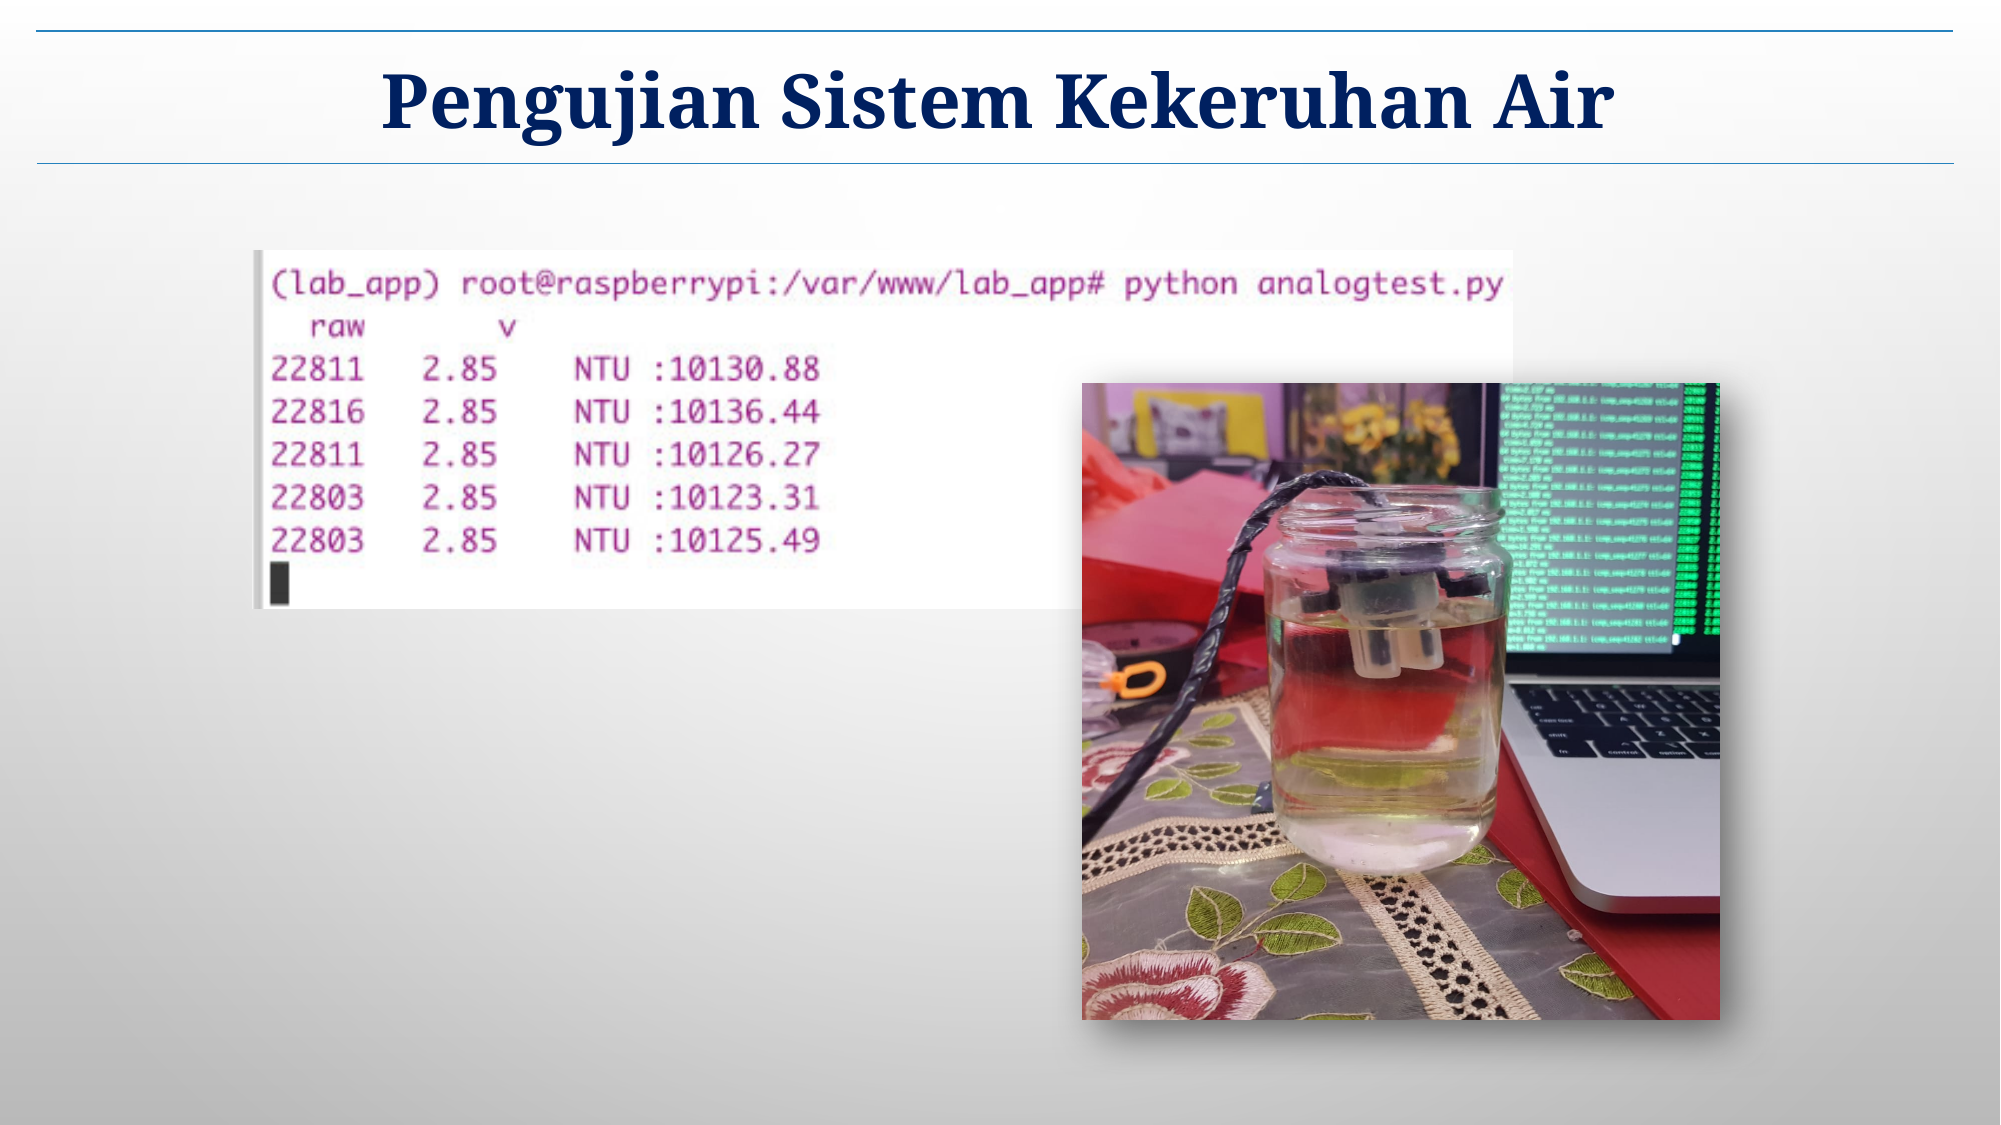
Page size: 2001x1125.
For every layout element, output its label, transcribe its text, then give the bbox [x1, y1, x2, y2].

text_box Pengujian Sistem Kekeruhan Air [0, 53, 2000, 144]
picture [0, 144, 2000, 1125]
picture [0, 0, 2000, 53]
